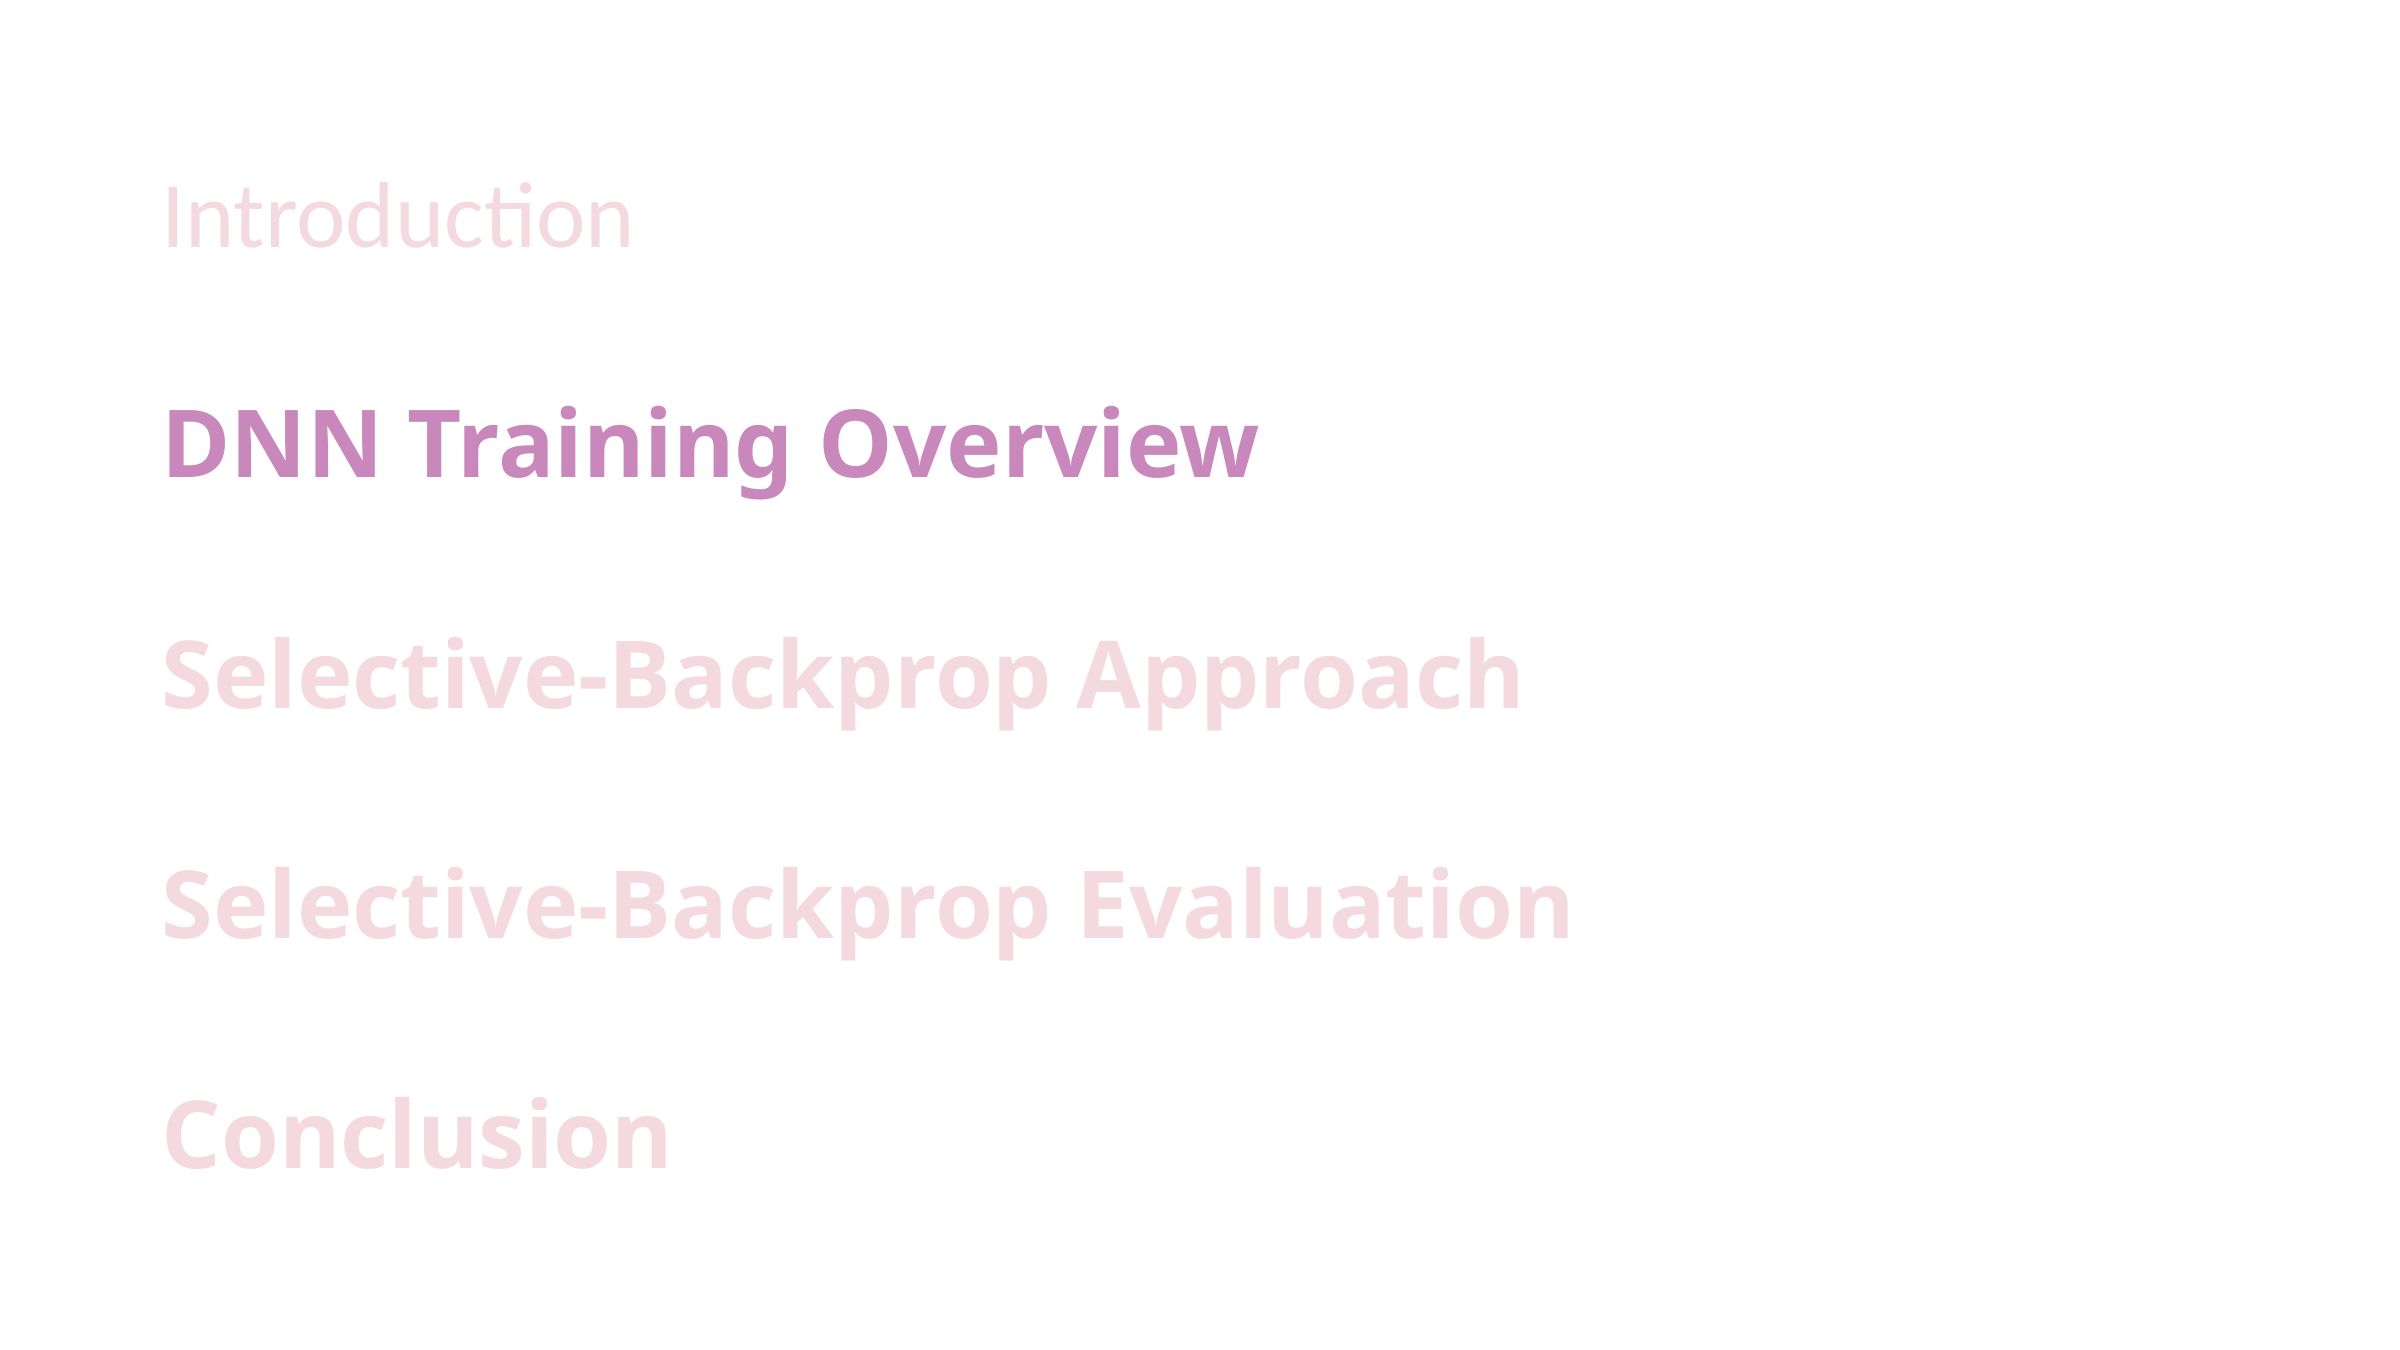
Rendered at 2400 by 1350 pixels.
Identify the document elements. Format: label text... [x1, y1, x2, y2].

text_box Conclusion [146, 1080, 2217, 1214]
text_box Selective-Backprop Evaluation [146, 850, 2217, 983]
text_box Selective-Backprop Approach [146, 619, 2217, 753]
text_box DNN Training Overview [146, 389, 2217, 523]
list Introduction [146, 159, 2217, 292]
